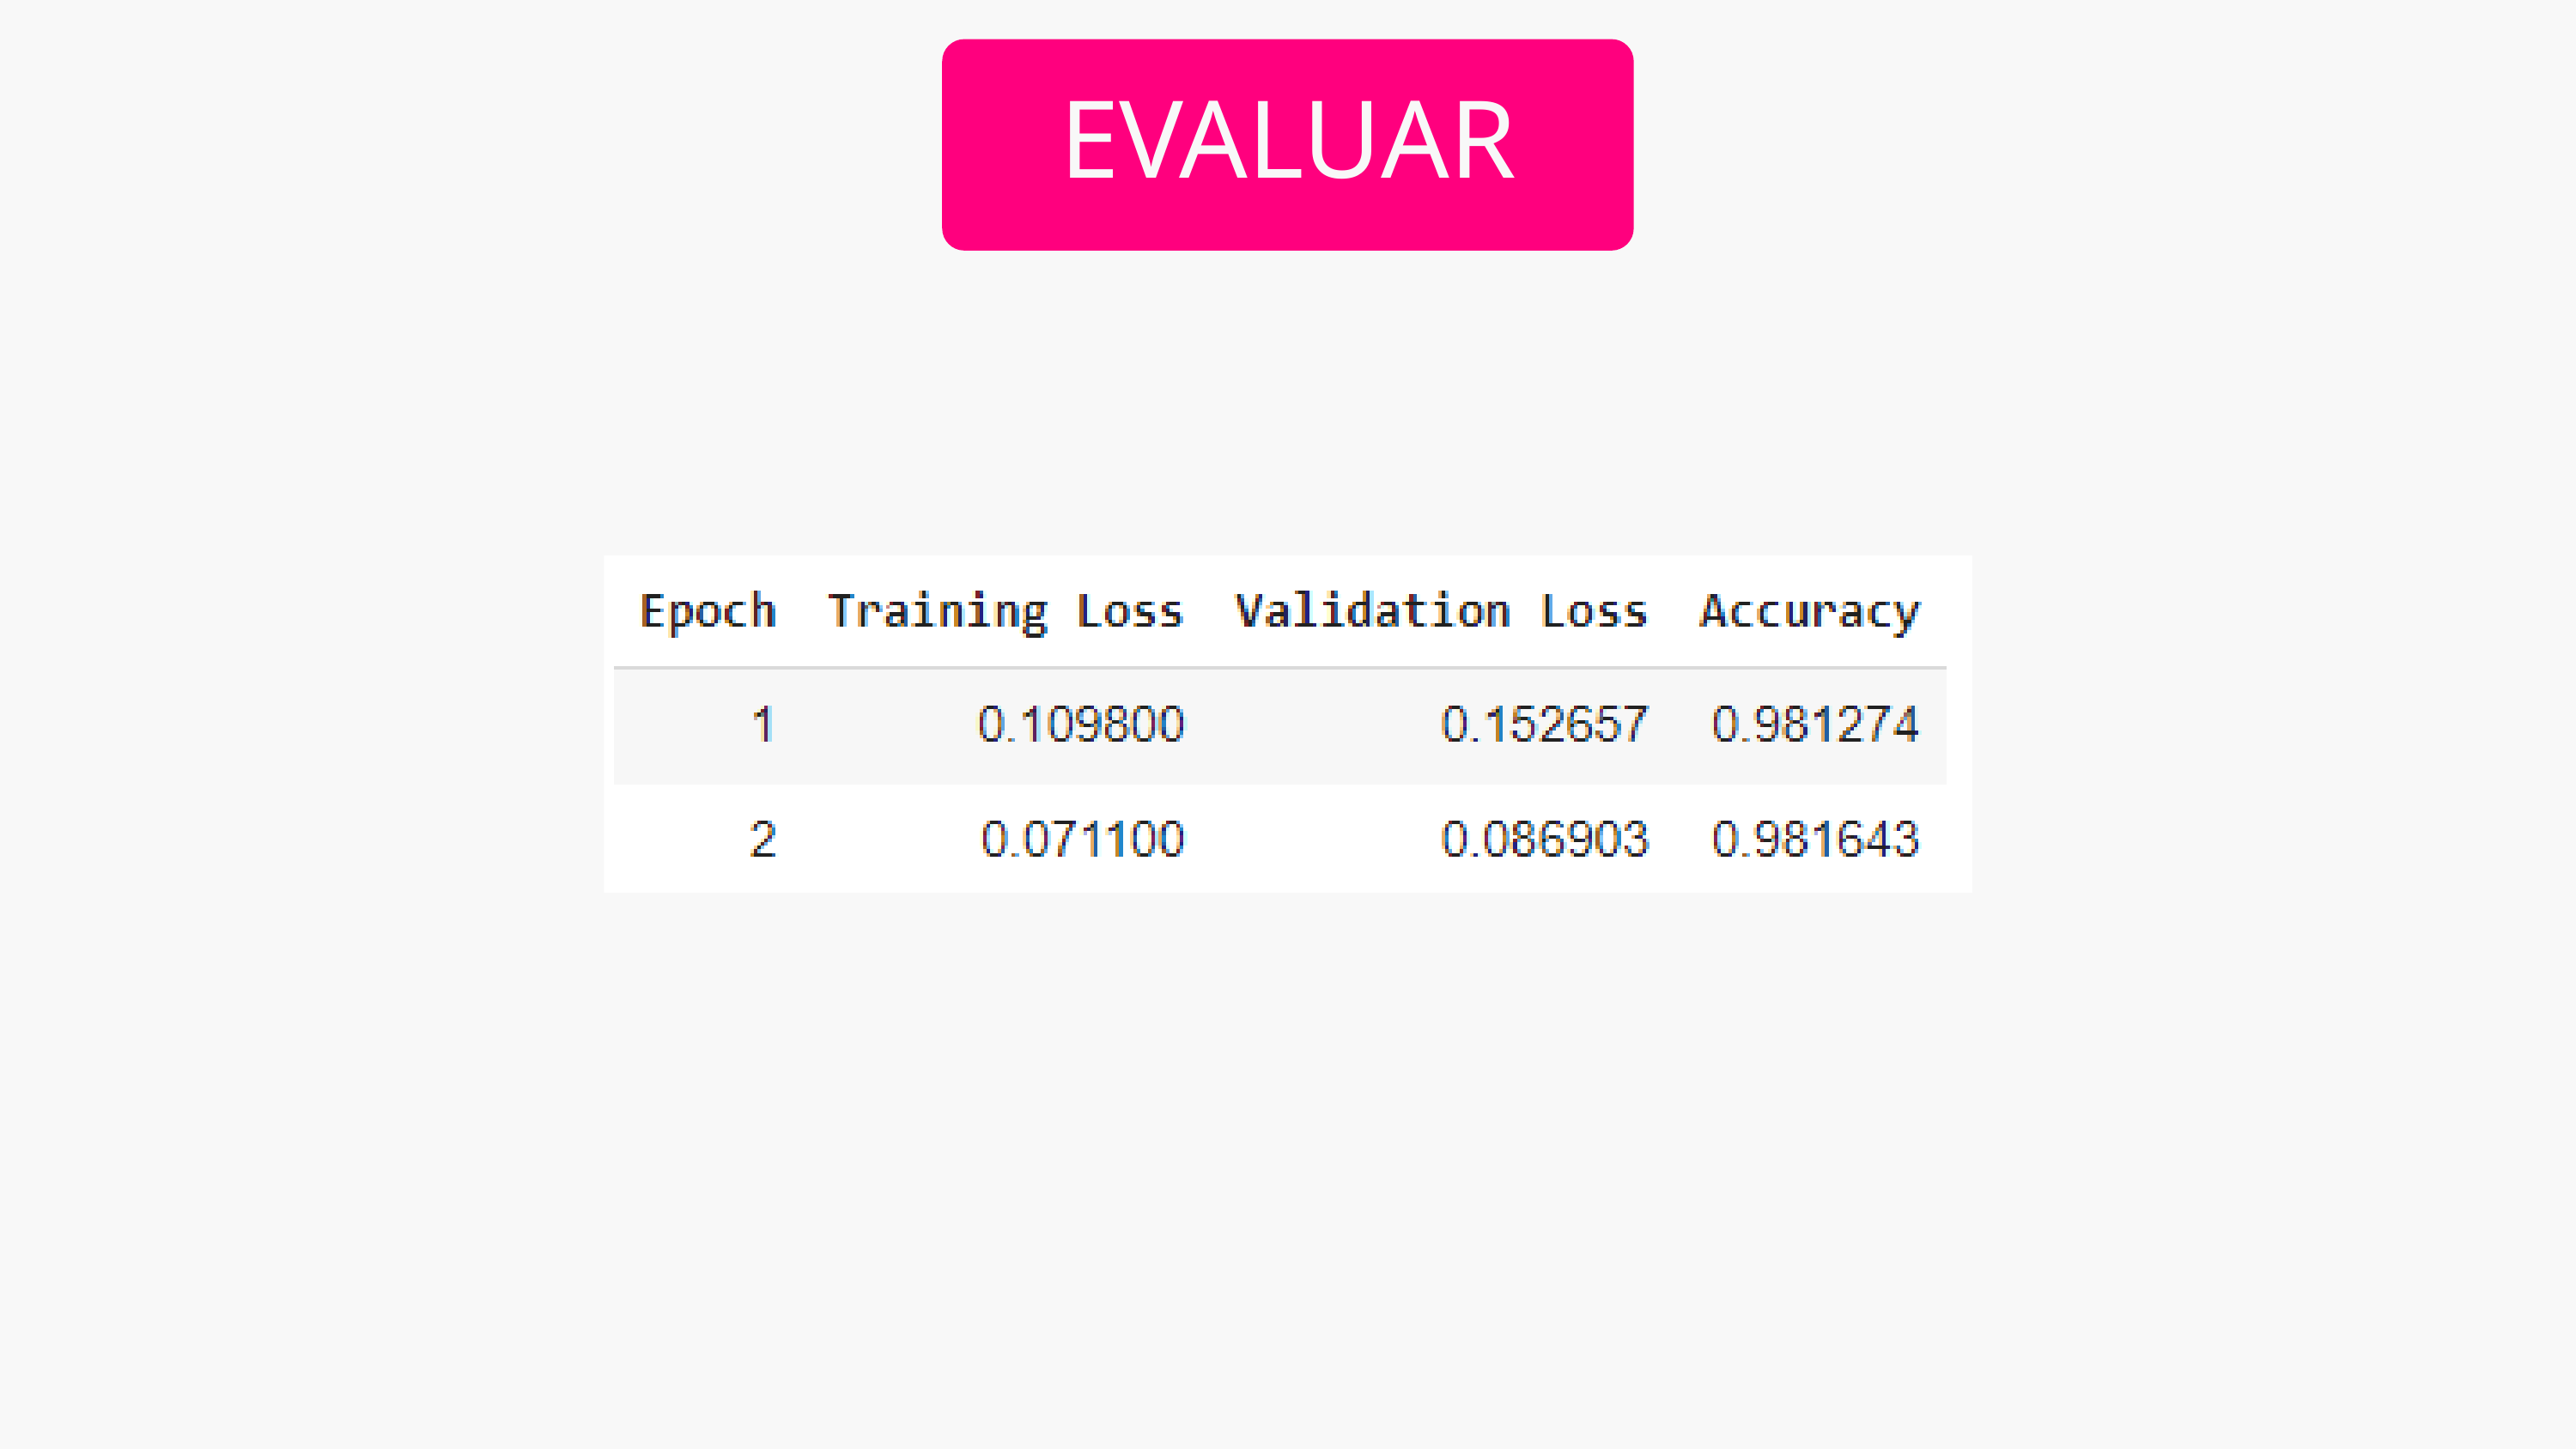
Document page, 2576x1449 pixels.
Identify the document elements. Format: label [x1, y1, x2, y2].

text_box [604, 555, 1972, 893]
text_box [941, 39, 1634, 252]
